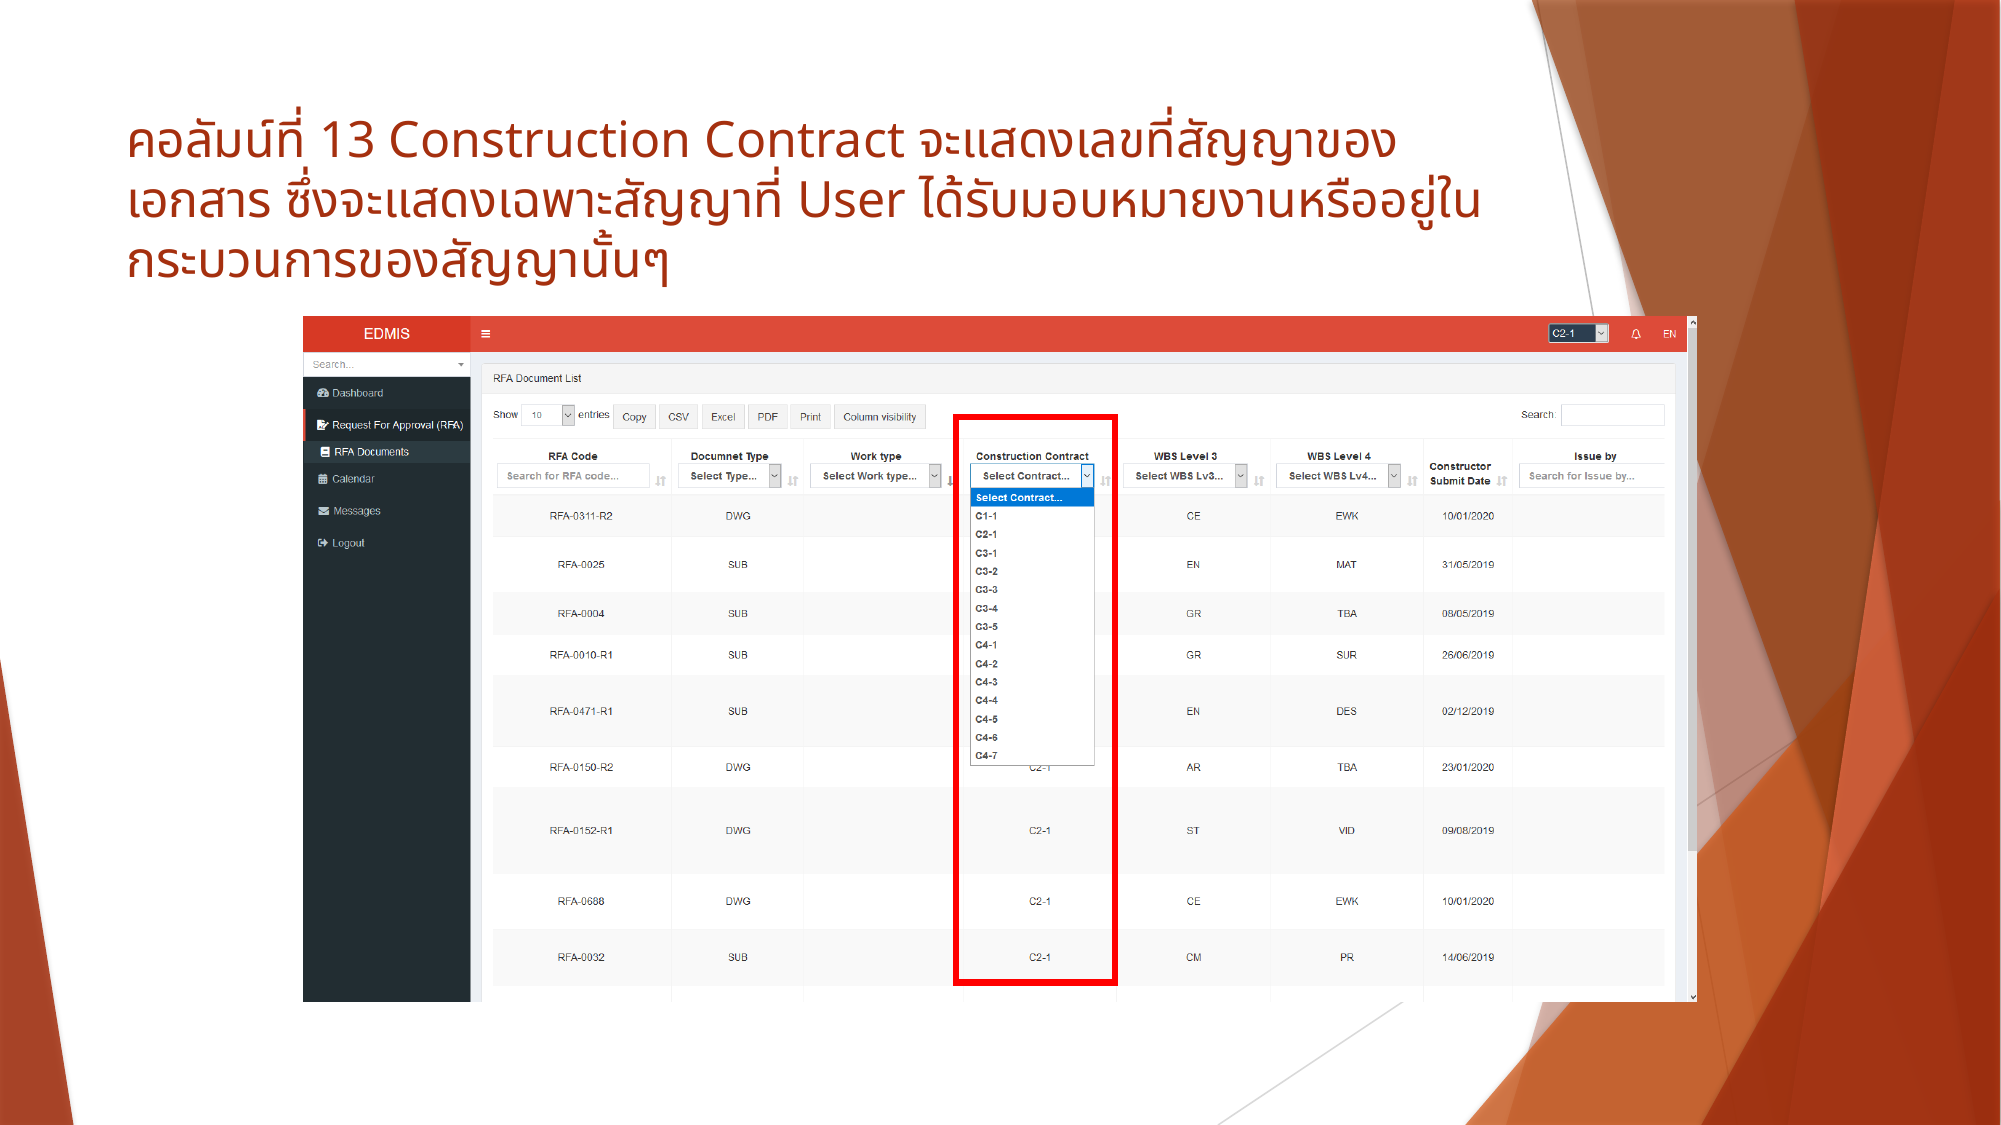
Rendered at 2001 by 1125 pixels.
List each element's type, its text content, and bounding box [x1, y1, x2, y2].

picture [302, 316, 1698, 1029]
title คอลัมน์ที่ 13 Construction Contract จะแสดงเลขที่สัญญาของเอกสาร ซึ่งจะแสดงเฉพาะสัญญาที่ User ได้รับมอบหมายงานหรืออยู่ในกระบวนการของสัญญานั้นๆ [111, 99, 1522, 317]
